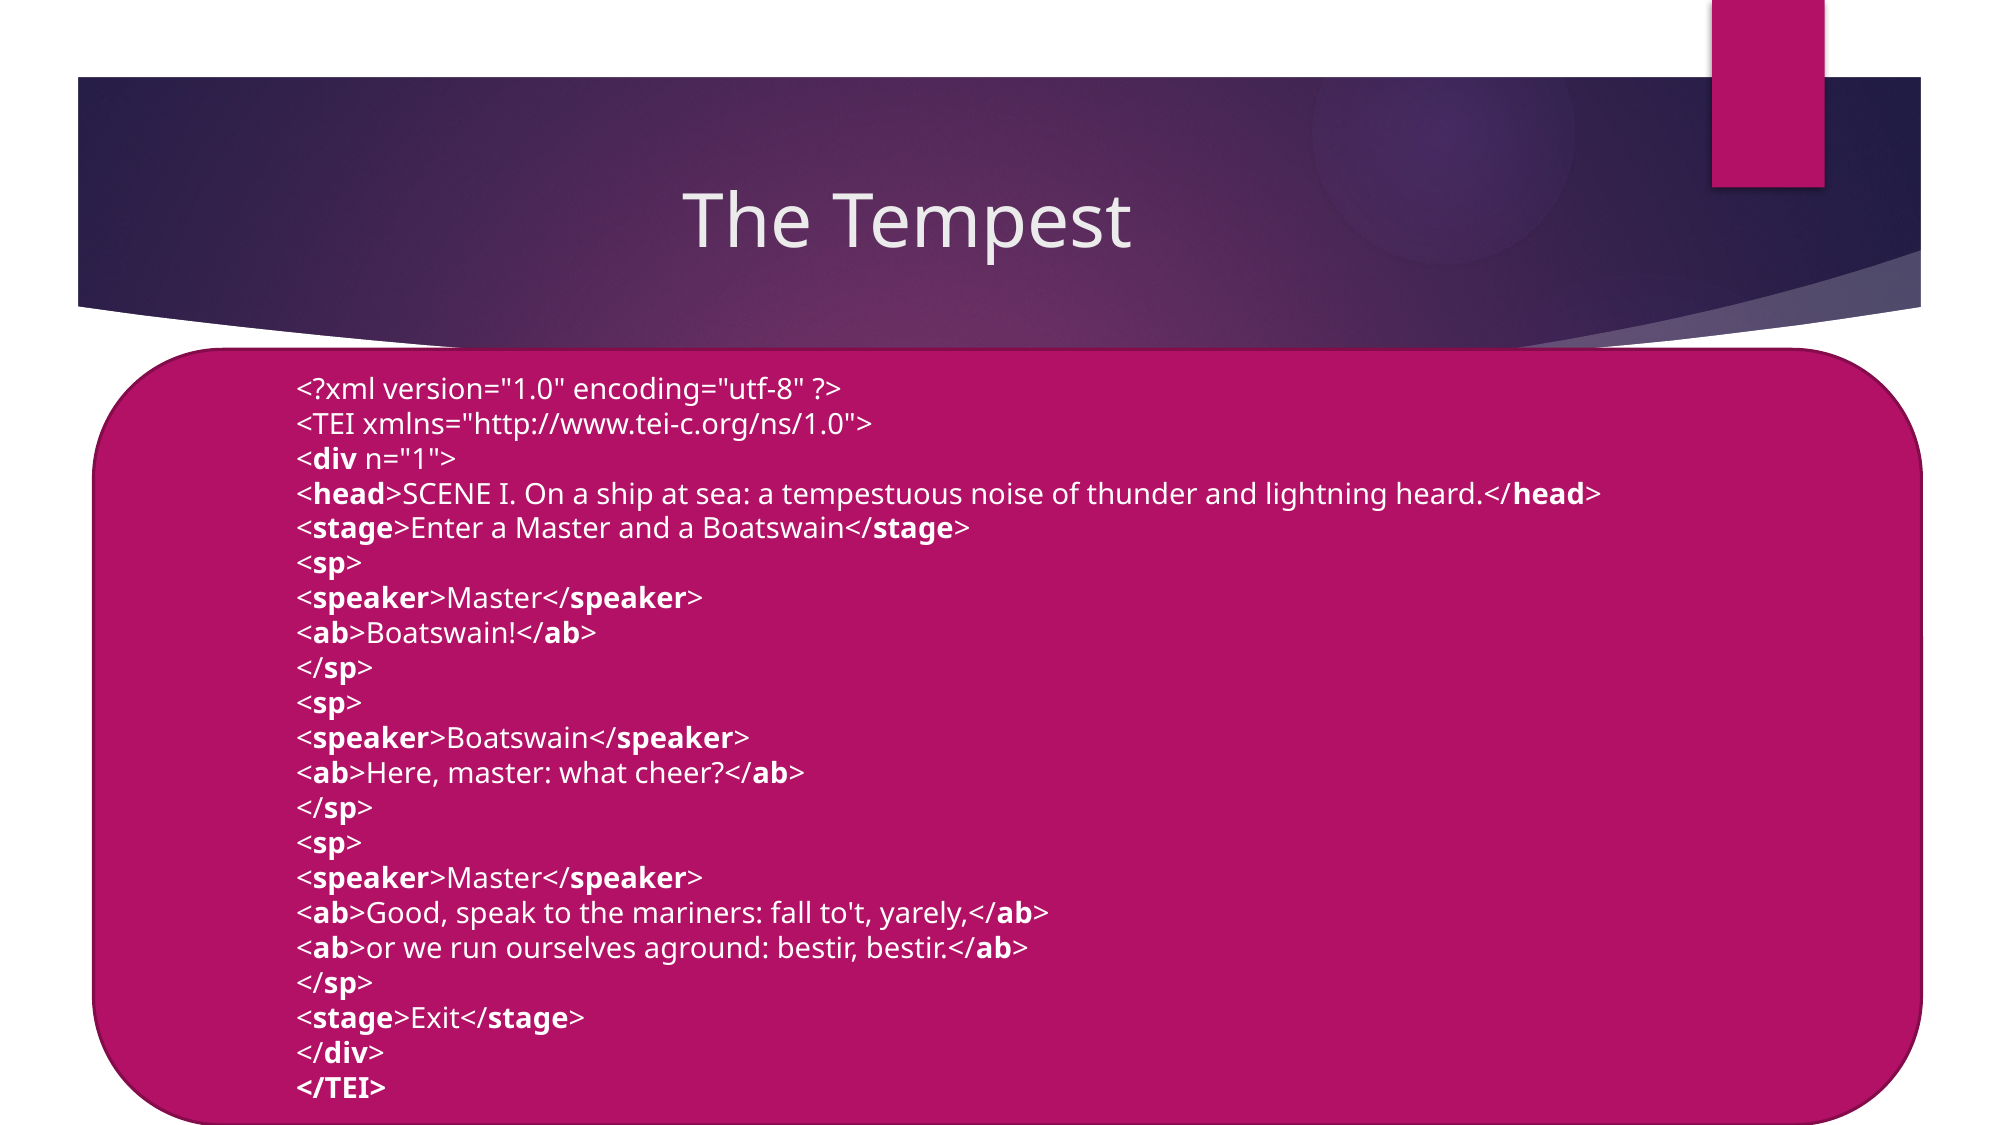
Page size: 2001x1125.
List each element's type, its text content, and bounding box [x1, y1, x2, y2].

title The Tempest [189, 159, 1627, 276]
text_box <?xml version="1.0" encoding="utf-8" ?> <TEI xmlns="http://www.tei-c.org/ns/1.0"> <div n="1"> <head>SCENE I. On a ship at sea: a tempestuous noise of thunder and lightning heard.</head> <stage>Enter a Master and a Boatswain</stage> <sp> <speaker>Master</speaker> <ab>Boatswain!</ab> </sp> <sp> <speaker>Boatswain</speaker> <ab>Here, master: what cheer?</ab> </sp> <sp> <speaker>Master</speaker> <ab>Good, speak to the mariners: fall to't, yarely,</ab> <ab>or we run ourselves aground: bestir, bestir.</ab> </sp> <stage>Exit</stage> </div> </TEI> [91, 347, 1924, 1125]
